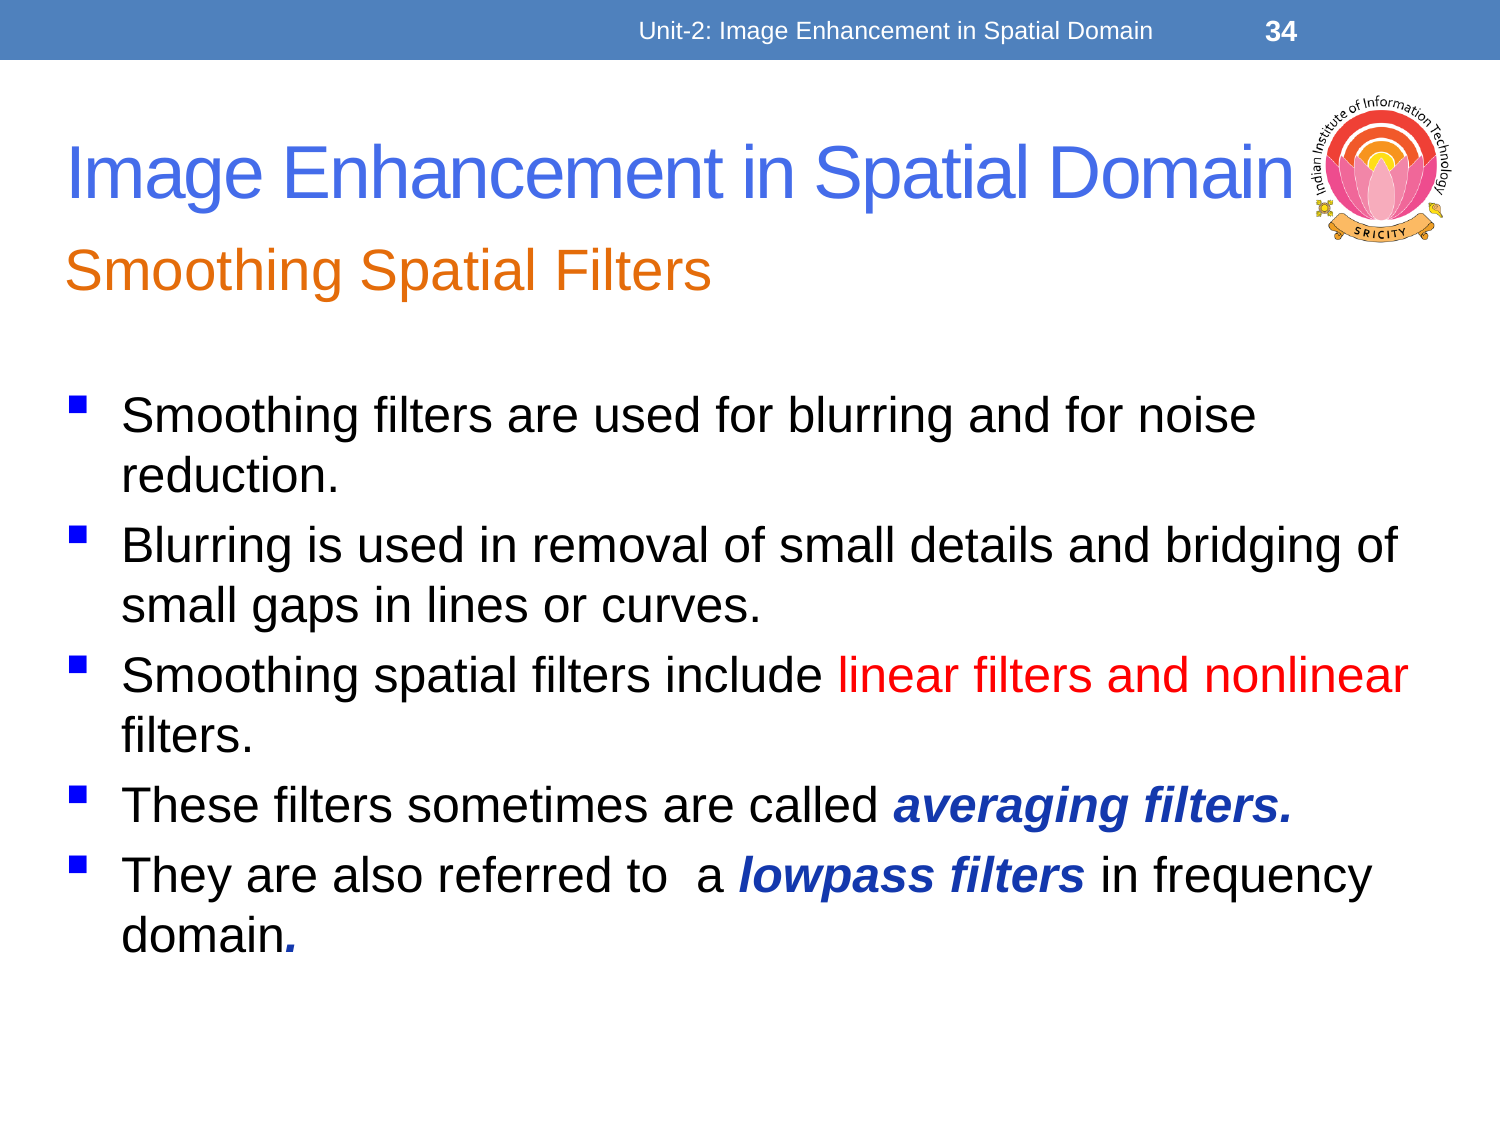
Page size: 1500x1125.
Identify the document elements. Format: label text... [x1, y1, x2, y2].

text_box Smoothing Spatial Filters Smoothing filters are used for blurring and for noise reduction. Blurring is used in removal of small details and bridging of small gaps in lines or curves. Smoothing spatial filters include linear filters and nonlinear filters. These filters sometimes are called averaging filters. They are also referred to a lowpass filters in frequency domain. [50, 224, 1438, 1125]
title Image Enhancement in Spatial Domain [50, 87, 1298, 224]
slide_number 34 [1250, 3, 1425, 57]
footer Unit-2: Image Enhancement in Spatial Domain [562, 3, 1238, 57]
picture [1299, 87, 1463, 251]
